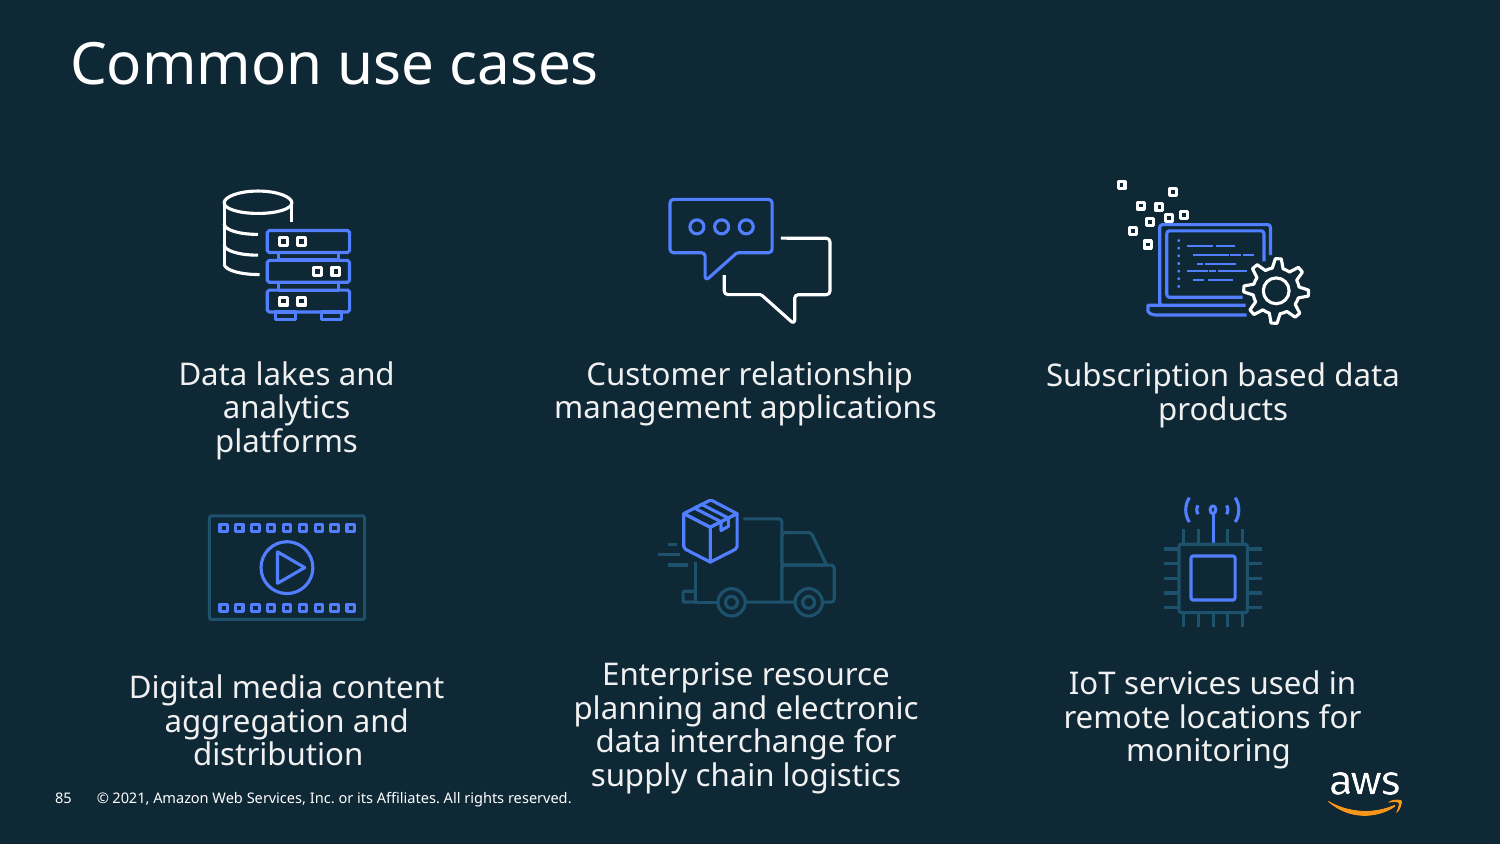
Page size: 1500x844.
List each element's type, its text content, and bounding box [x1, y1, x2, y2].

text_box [62, 513, 511, 748]
picture [1328, 778, 1402, 816]
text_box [1001, 179, 1445, 436]
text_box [558, 498, 935, 804]
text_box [1011, 495, 1414, 778]
title Common use cases [55, 18, 1402, 160]
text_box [537, 197, 963, 435]
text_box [138, 189, 436, 469]
